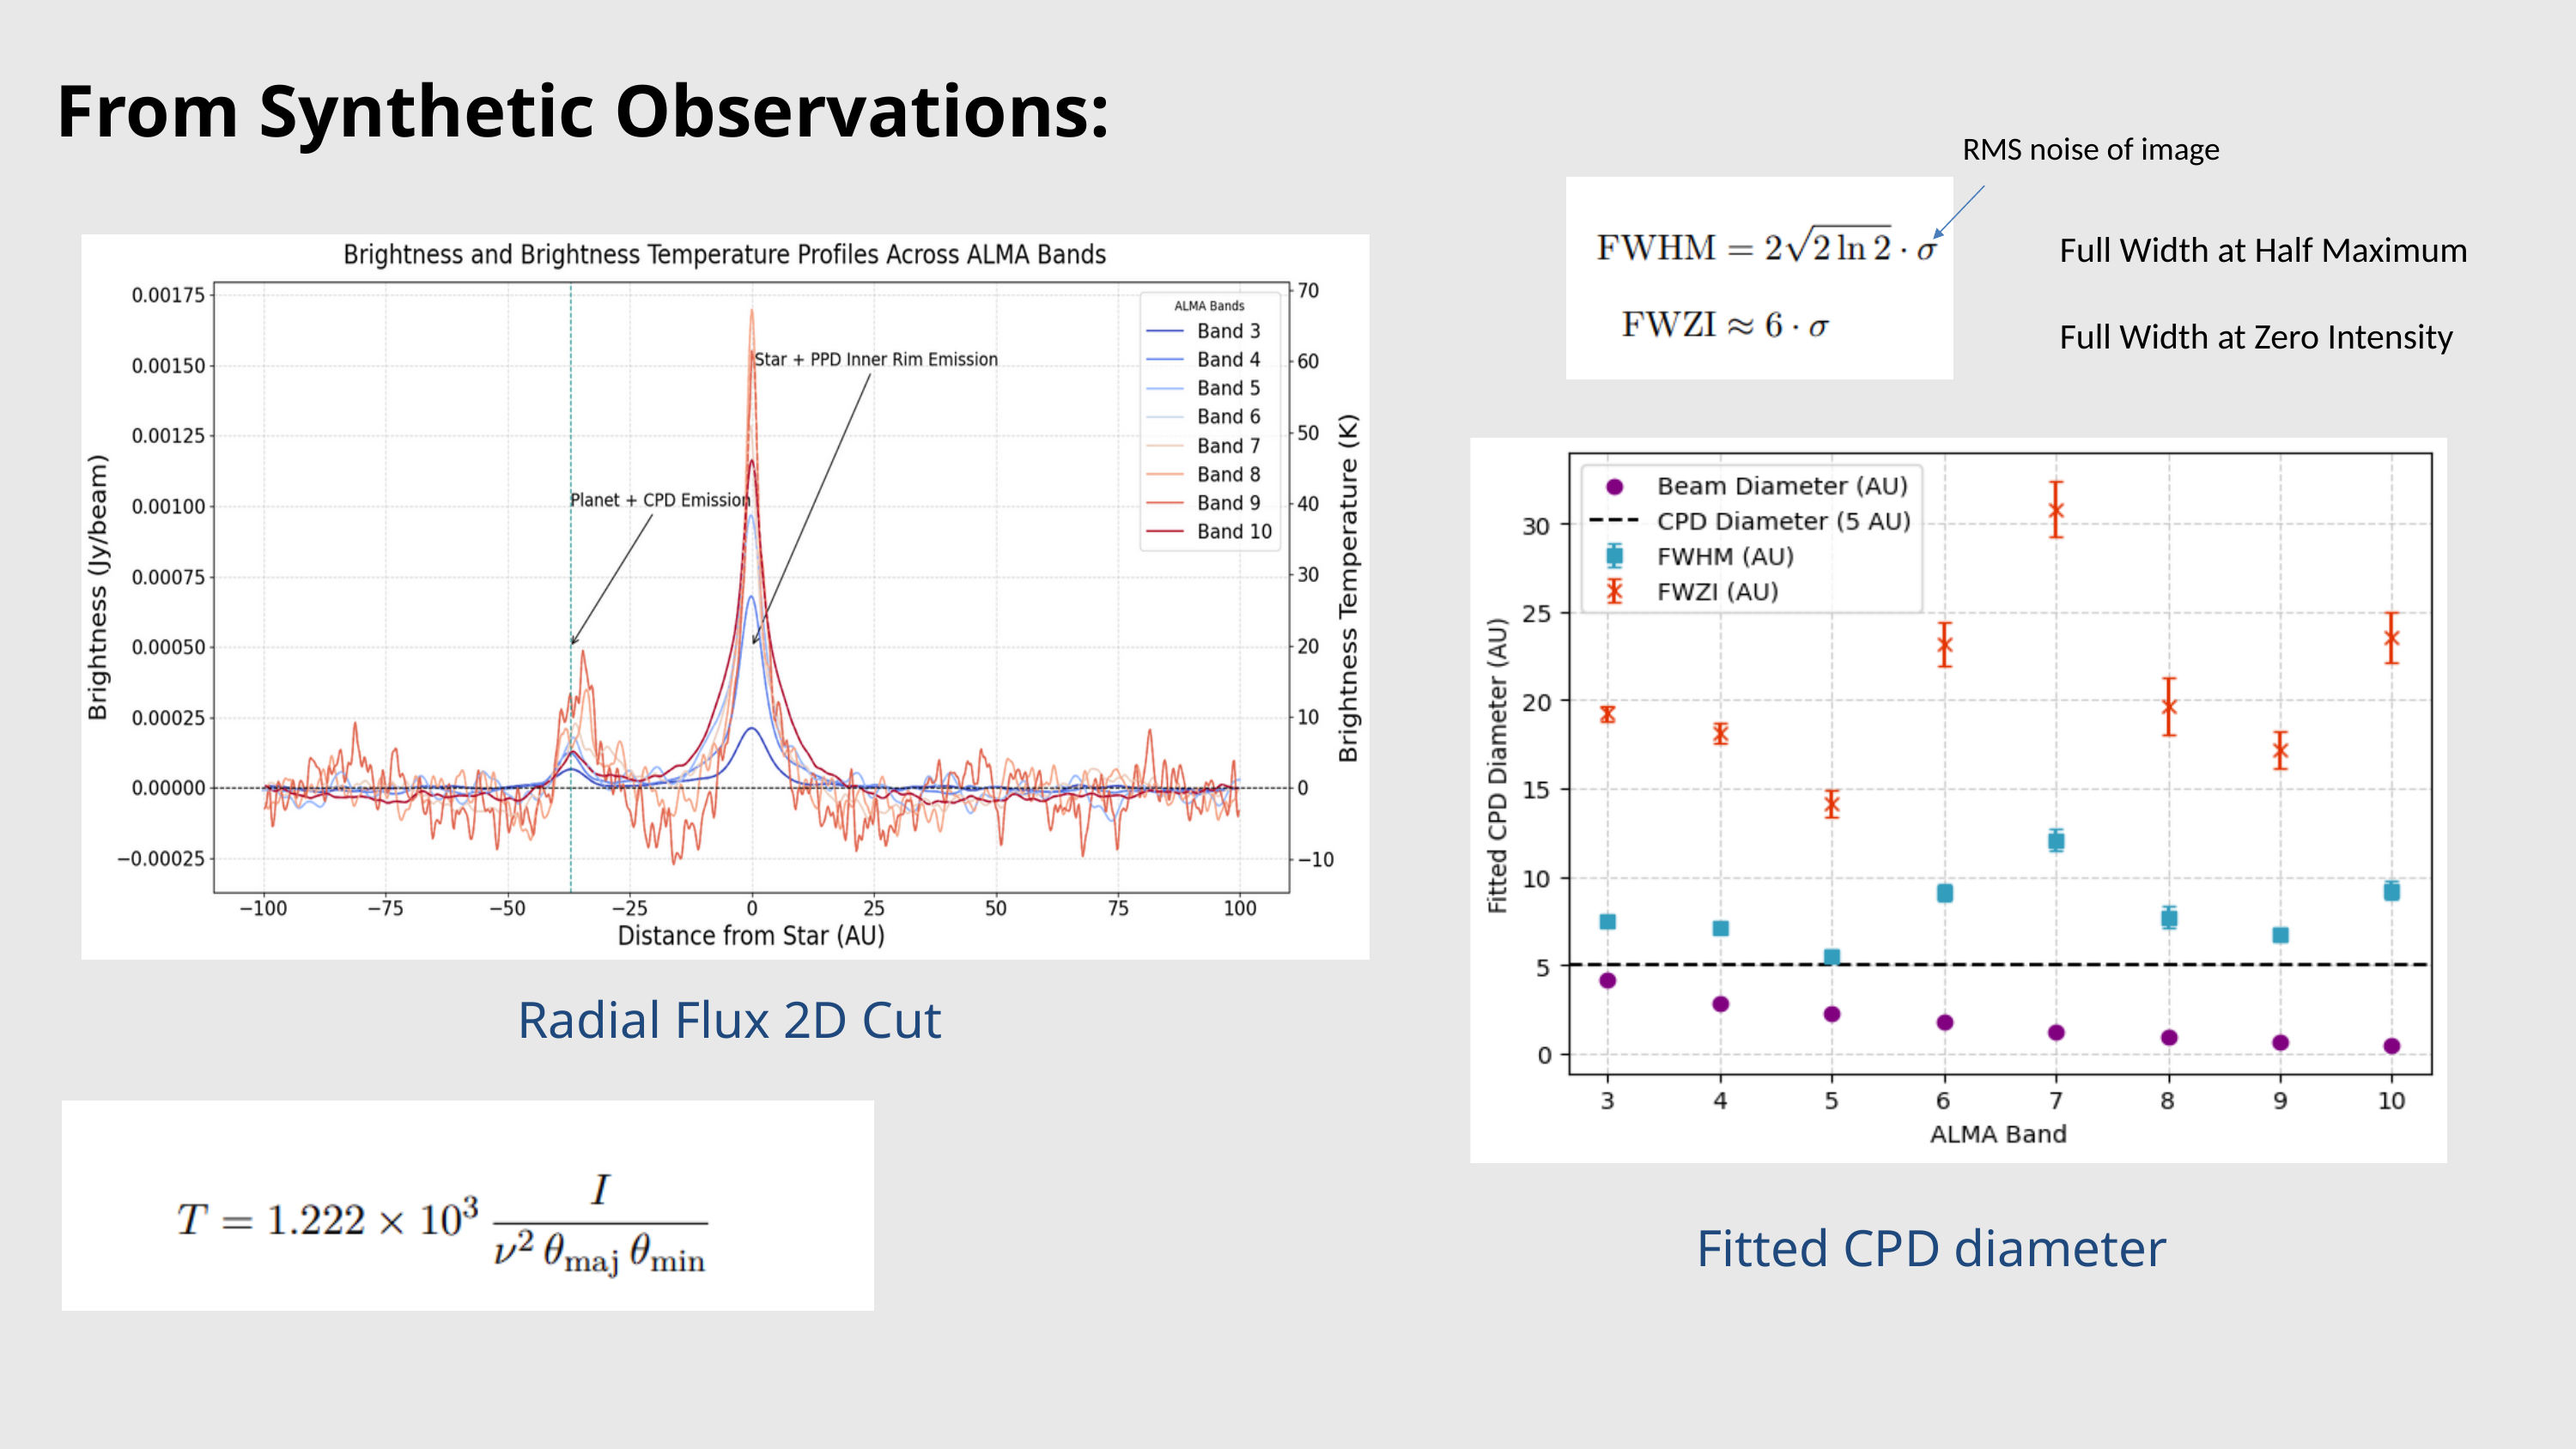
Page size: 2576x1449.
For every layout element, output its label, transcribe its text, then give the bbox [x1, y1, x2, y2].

picture [62, 1100, 874, 1312]
text_box Full Width at Half Maximum [2047, 220, 2570, 276]
text_box Fitted CPD diameter [1566, 1210, 2311, 1283]
text_box Radial Flux 2D Cut [397, 981, 1063, 1055]
picture [1566, 176, 1954, 380]
text_box [81, 234, 1370, 960]
text_box Full Width at Zero Intensity [2047, 306, 2475, 363]
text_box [1932, 185, 1985, 239]
text_box RMS noise of image [1950, 121, 2369, 173]
text_box [1470, 438, 2447, 1163]
text_box From Synthetic Observations: [42, 58, 2050, 158]
